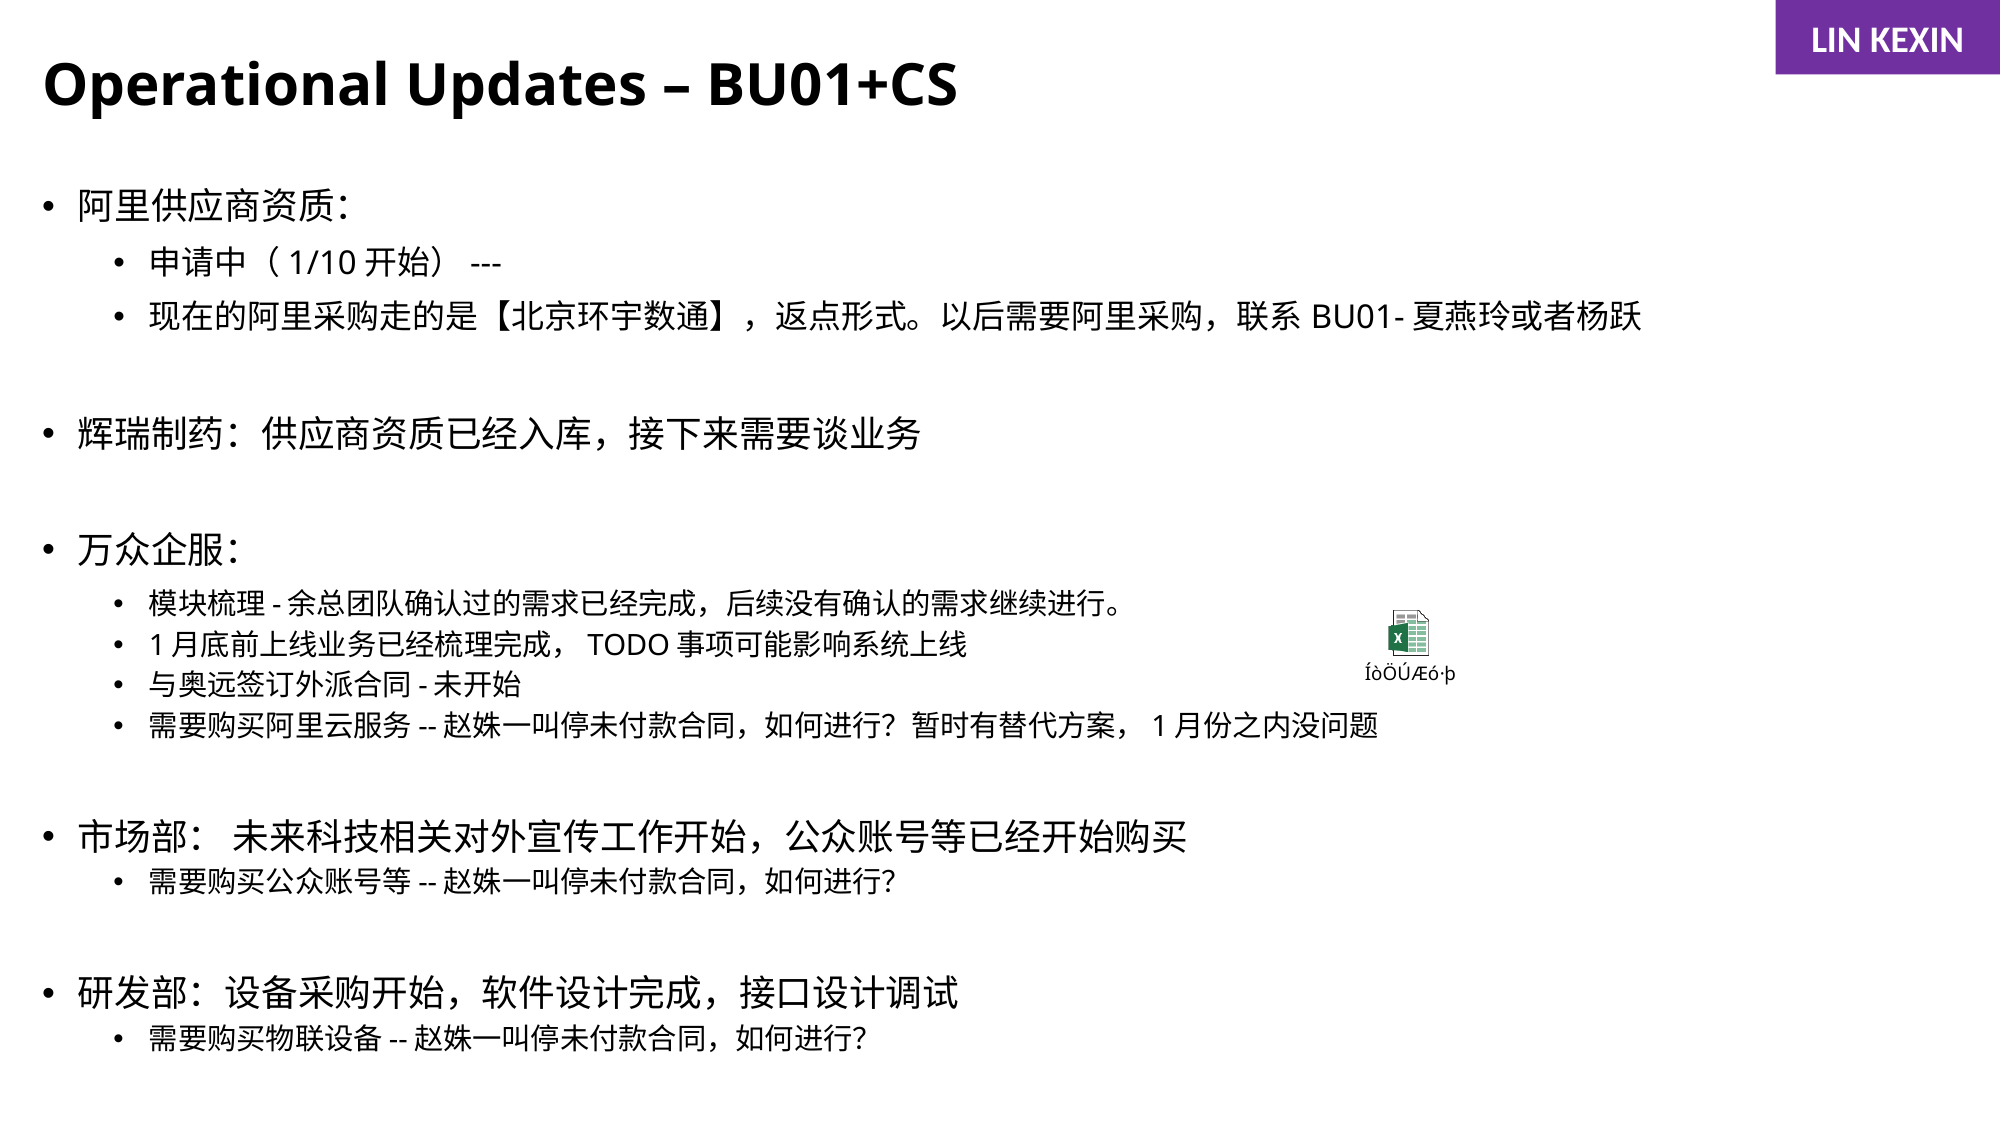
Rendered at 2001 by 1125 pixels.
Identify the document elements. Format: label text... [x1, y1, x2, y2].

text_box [1335, 607, 1486, 733]
list 阿里供应商资质： 申请中（1/10开始）--- 现在的阿里采购走的是【北京环宇数通】，返点形式。以后需要阿里采购，联系BU01-夏燕玲或者杨跃 辉瑞制药：供应商资质已经入库，接下来需要谈业务 万众企服： 模块梳理-余总团队确认过的需求已经完成，后续没有确认的需求继续进行。 1月底前上线业务已经梳理完成，TODO事项可能影响系统上线 与奥远签订外派合同-未开始 需要购买阿里云服务--赵姝一叫停未付款合同，如何进行？暂时有替代方案，1月份之内没问题 市场部： 未来科技相关对外宣传工作开始，公众账号等已经开始购买 需要购买公众账号等--赵姝一叫停未付款合同，如何进行？ 研发部：设备采购开始，软件设计完成，接口设计调试 需要购买物联设备--赵姝一叫停未付款合同，如何进行？ [27, 180, 1907, 1070]
title Operational Updates – BU01+CS [27, 34, 1752, 140]
text_box LIN KEXIN [1775, 0, 2000, 75]
